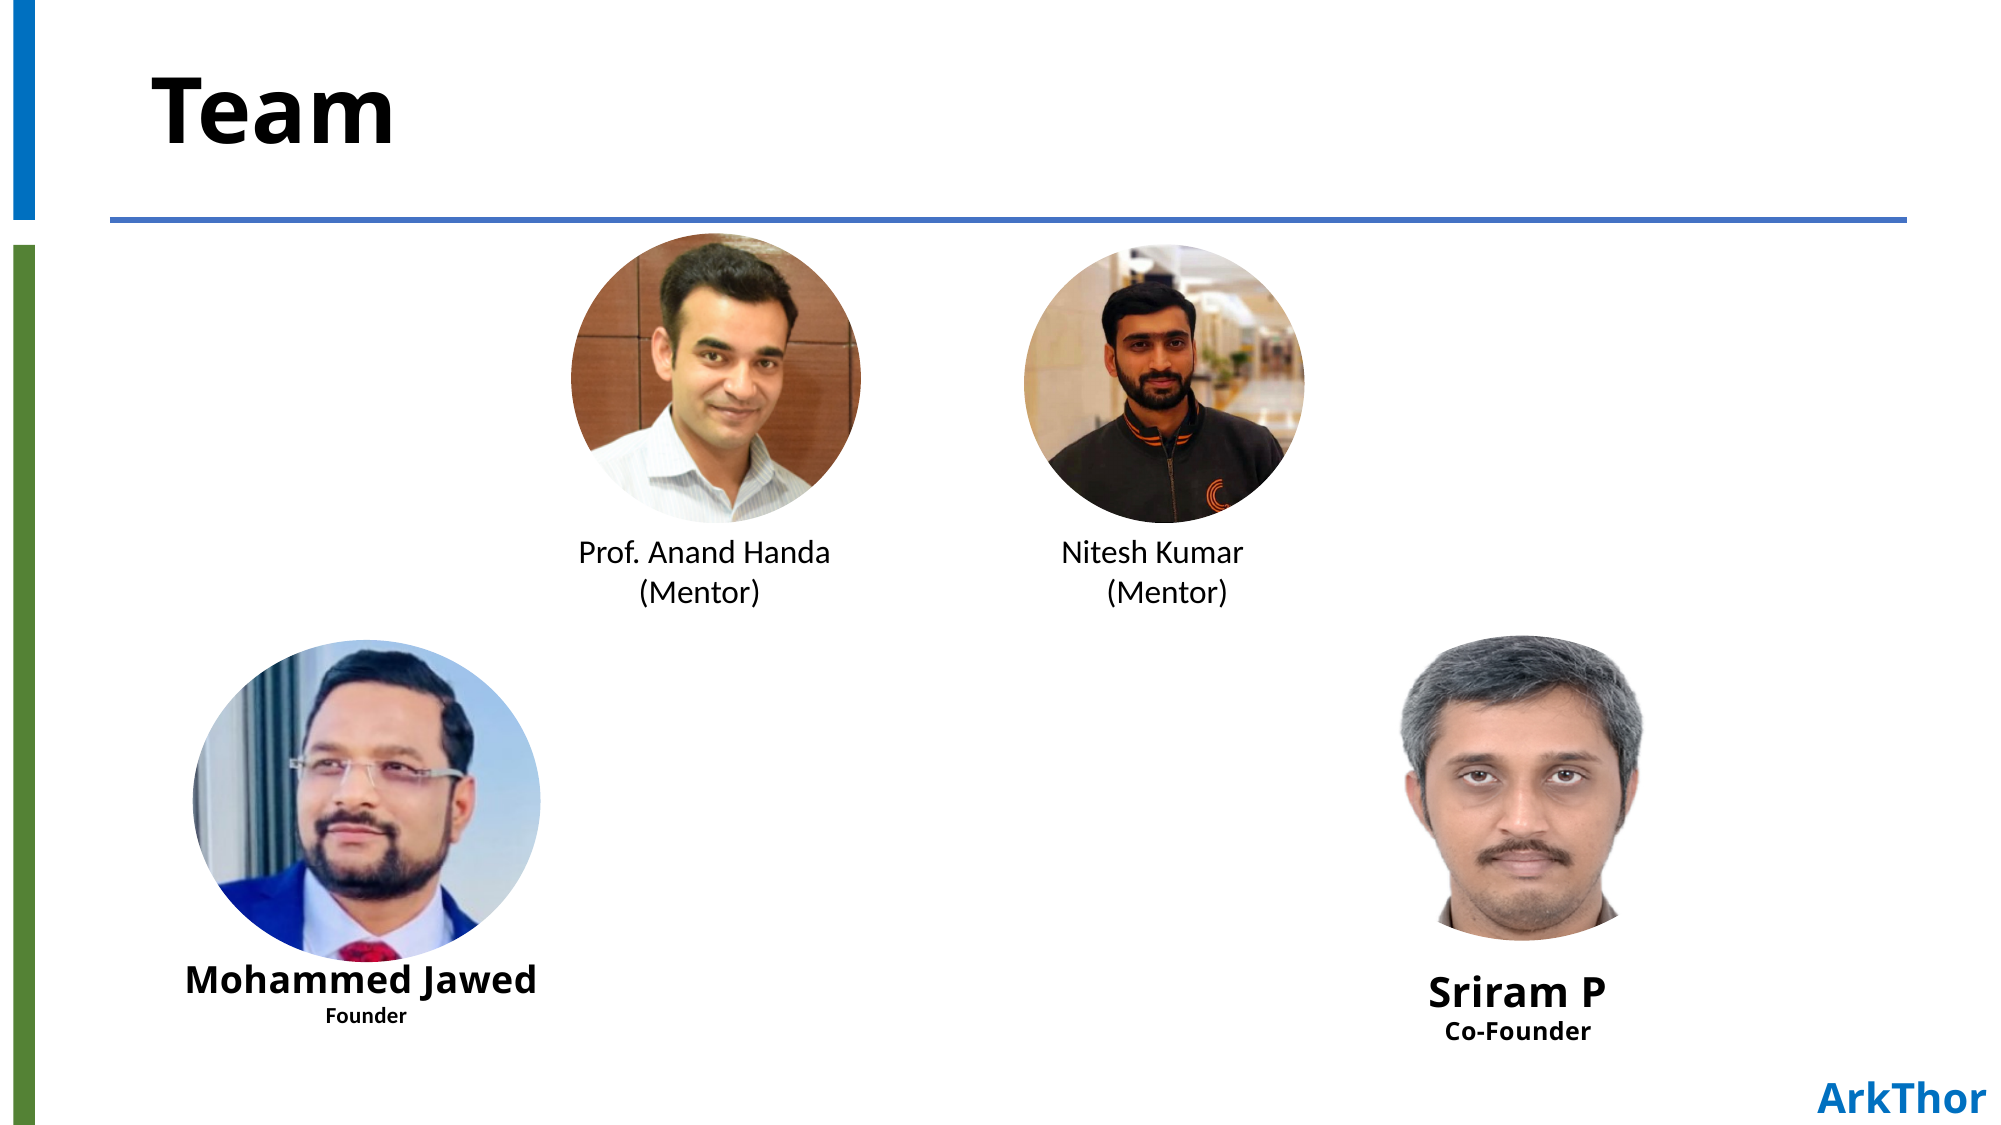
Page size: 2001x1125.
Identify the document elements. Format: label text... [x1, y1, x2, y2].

text_box ArkThor [1802, 1064, 2000, 1125]
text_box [1023, 244, 1305, 619]
text_box [12, 244, 36, 1125]
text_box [109, 481, 1775, 1122]
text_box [562, 233, 861, 619]
title Team [135, 21, 1861, 207]
text_box [12, 0, 36, 221]
